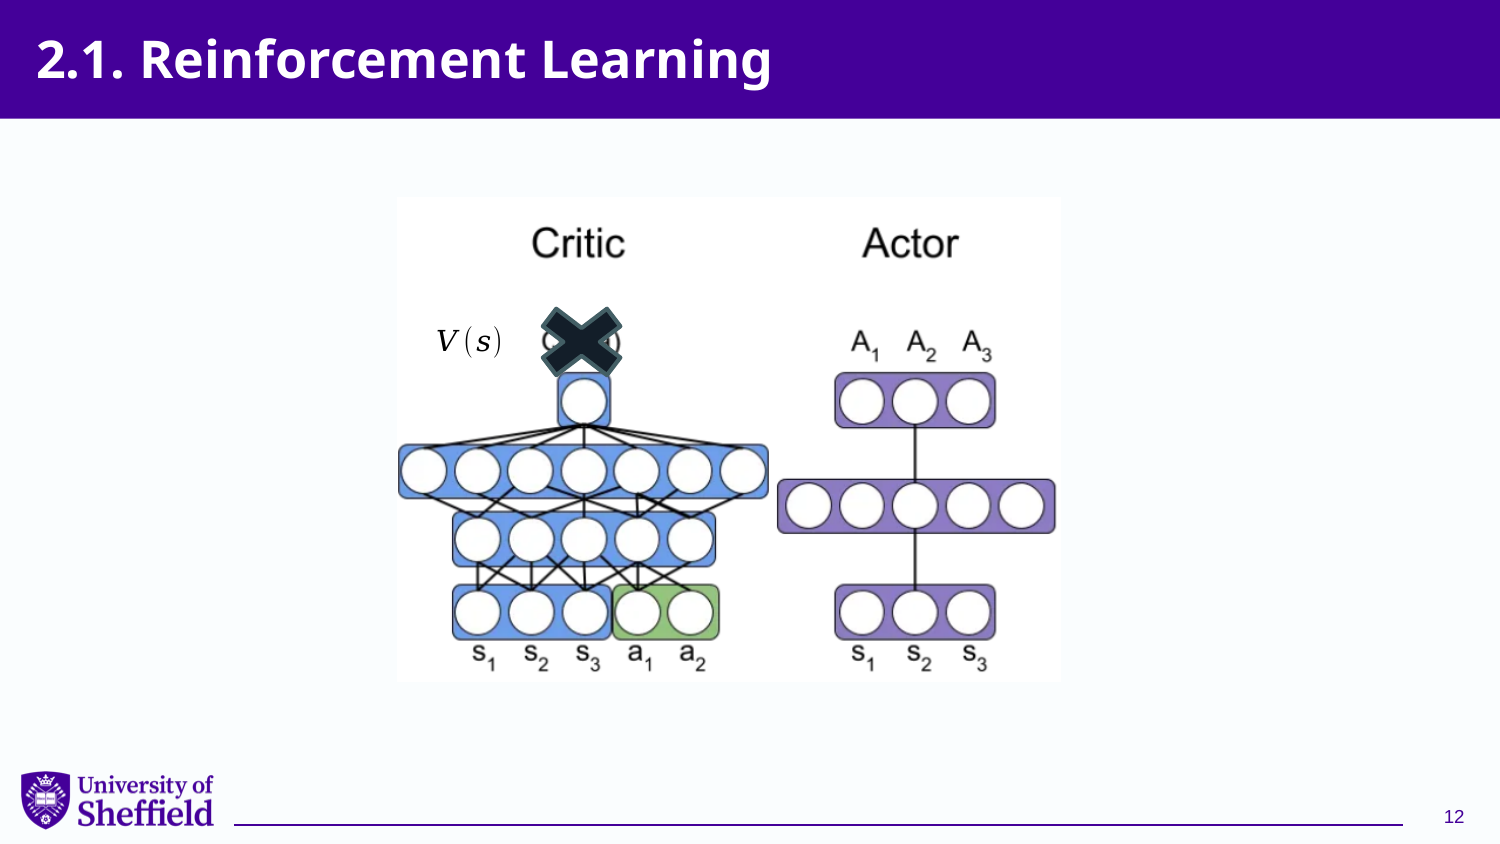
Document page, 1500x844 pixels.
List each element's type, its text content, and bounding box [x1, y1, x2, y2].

slide_number 12 [1402, 786, 1480, 844]
picture [21, 771, 214, 830]
picture [397, 197, 1061, 682]
title 2.1. Reinforcement Learning [21, 12, 1366, 107]
